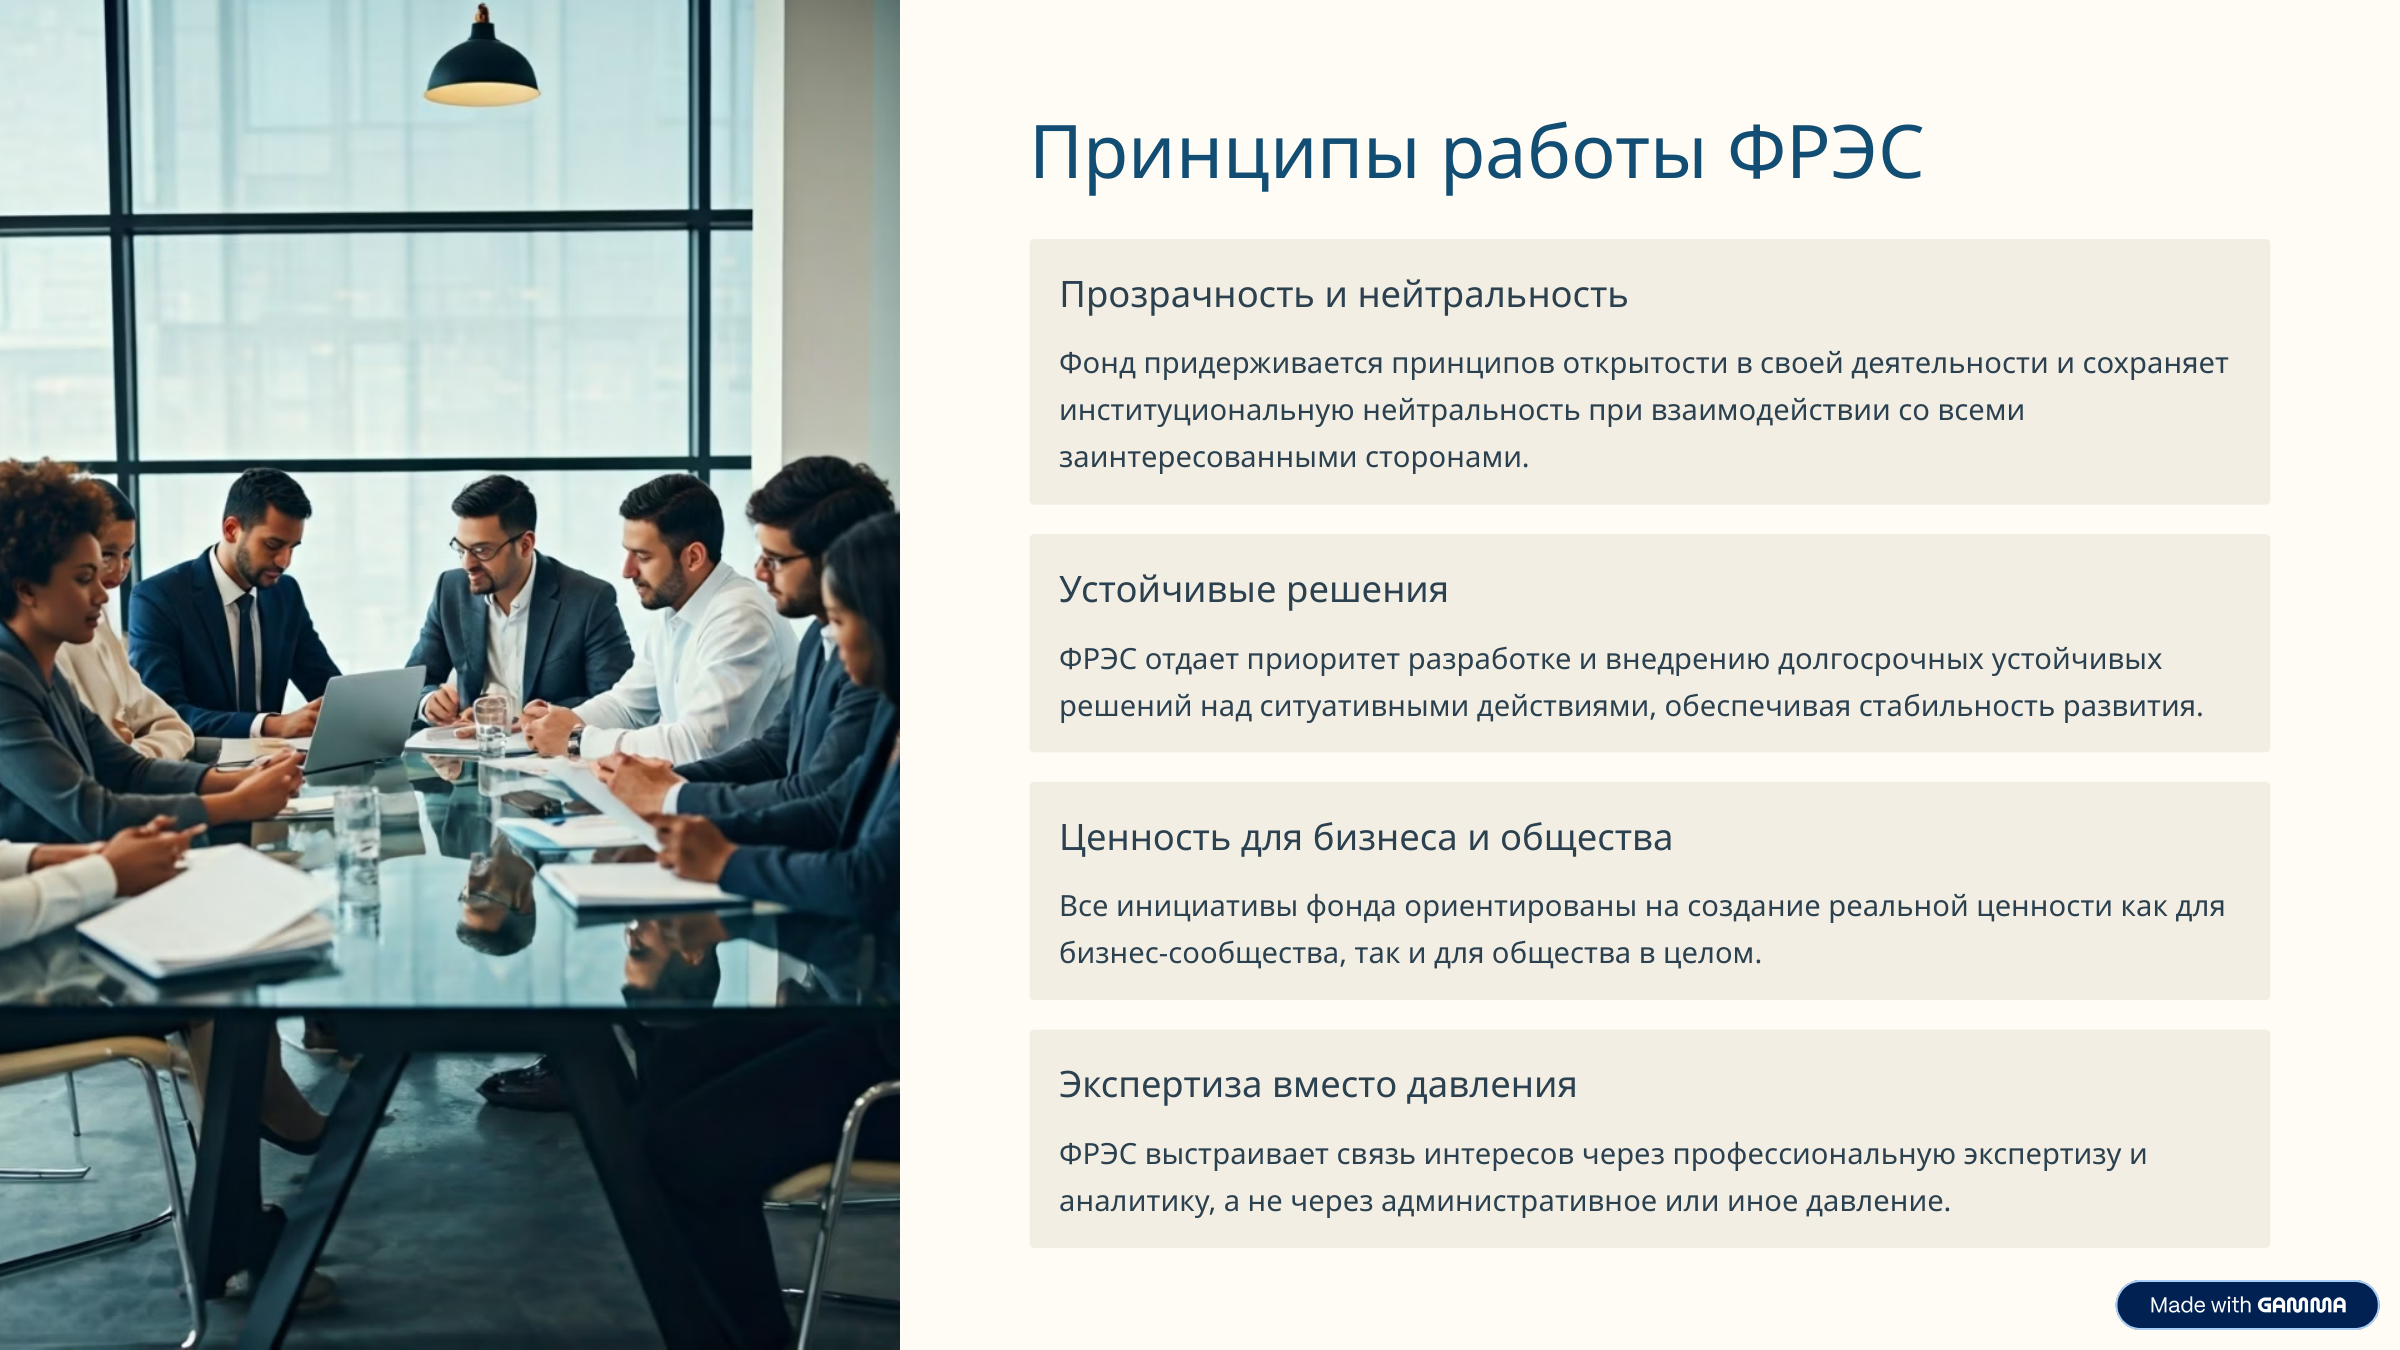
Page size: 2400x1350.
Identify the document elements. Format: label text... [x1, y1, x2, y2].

text_box ФРЭС выстраивает связь интересов через профессиональную экспертизу и аналитику, а не через административное или иное давление. [1059, 1123, 2241, 1219]
text_box Фонд придерживается принципов открытости в своей деятельности и сохраняет институциональную нейтральность при взаимодействии со всеми заинтересованными сторонами. [1059, 332, 2241, 475]
text_box [1029, 534, 2271, 753]
text_box Принципы работы ФРЭС [1029, 102, 1922, 195]
picture [2106, 1271, 2389, 1339]
text_box ФРЭС отдает приоритет разработке и внедрению долгосрочных устойчивых решений над ситуативными действиями, обеспечивая стабильность развития. [1059, 627, 2241, 723]
text_box [1029, 239, 2271, 505]
text_box Все инициативы фонда ориентированы на создание реальной ценности как для бизнес-сообщества, так и для общества в целом. [1059, 875, 2241, 971]
text_box Устойчивые решения [1059, 563, 1454, 611]
text_box Ценность для бизнеса и общества [1059, 811, 1681, 858]
text_box [1029, 1029, 2271, 1248]
text_box Прозрачность и нейтральность [1059, 268, 1635, 315]
text_box [1029, 781, 2271, 1001]
text_box Экспертиза вместо давления [1059, 1059, 1585, 1106]
picture [0, 0, 900, 1350]
